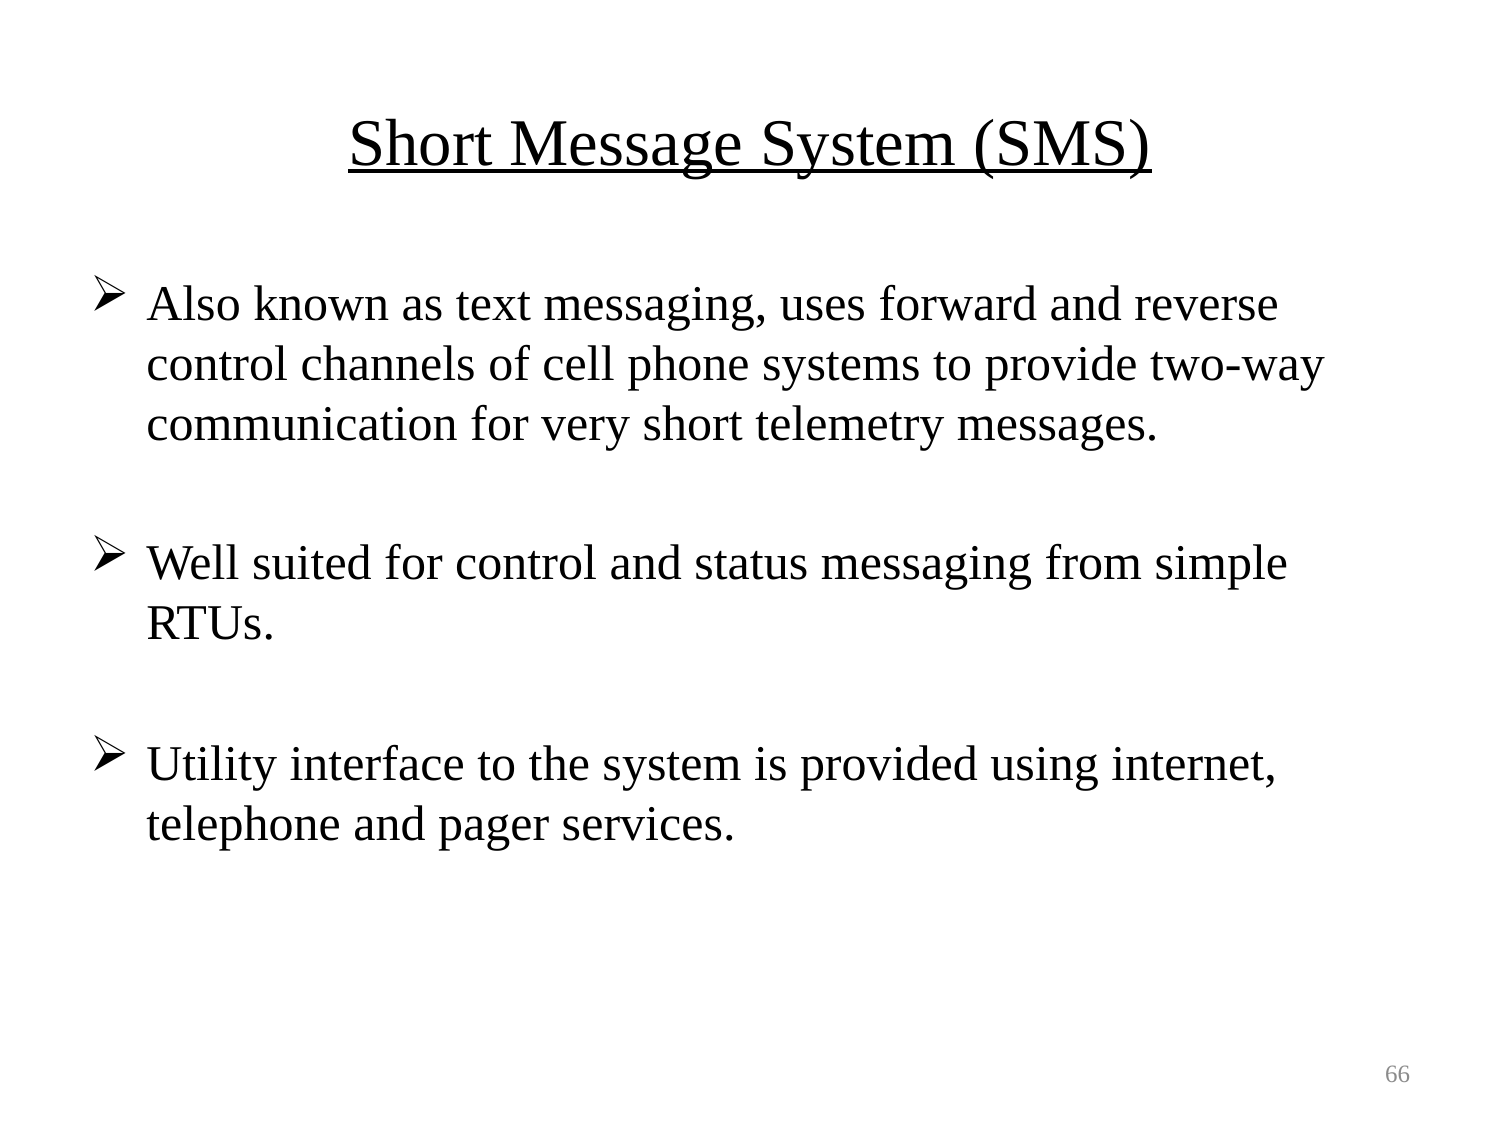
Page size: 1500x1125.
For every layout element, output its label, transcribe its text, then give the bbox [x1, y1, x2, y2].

title Short Message System (SMS) [75, 45, 1425, 233]
list Also known as text messaging, uses forward and reverse control channels of cell phone systems to provide two-way communication for very short telemetry messages. Well suited for control and status messaging from simple RTUs. Utility interface to the system is provided using internet, telephone and pager services. [75, 262, 1425, 1005]
slide_number 66 [1074, 1042, 1425, 1103]
